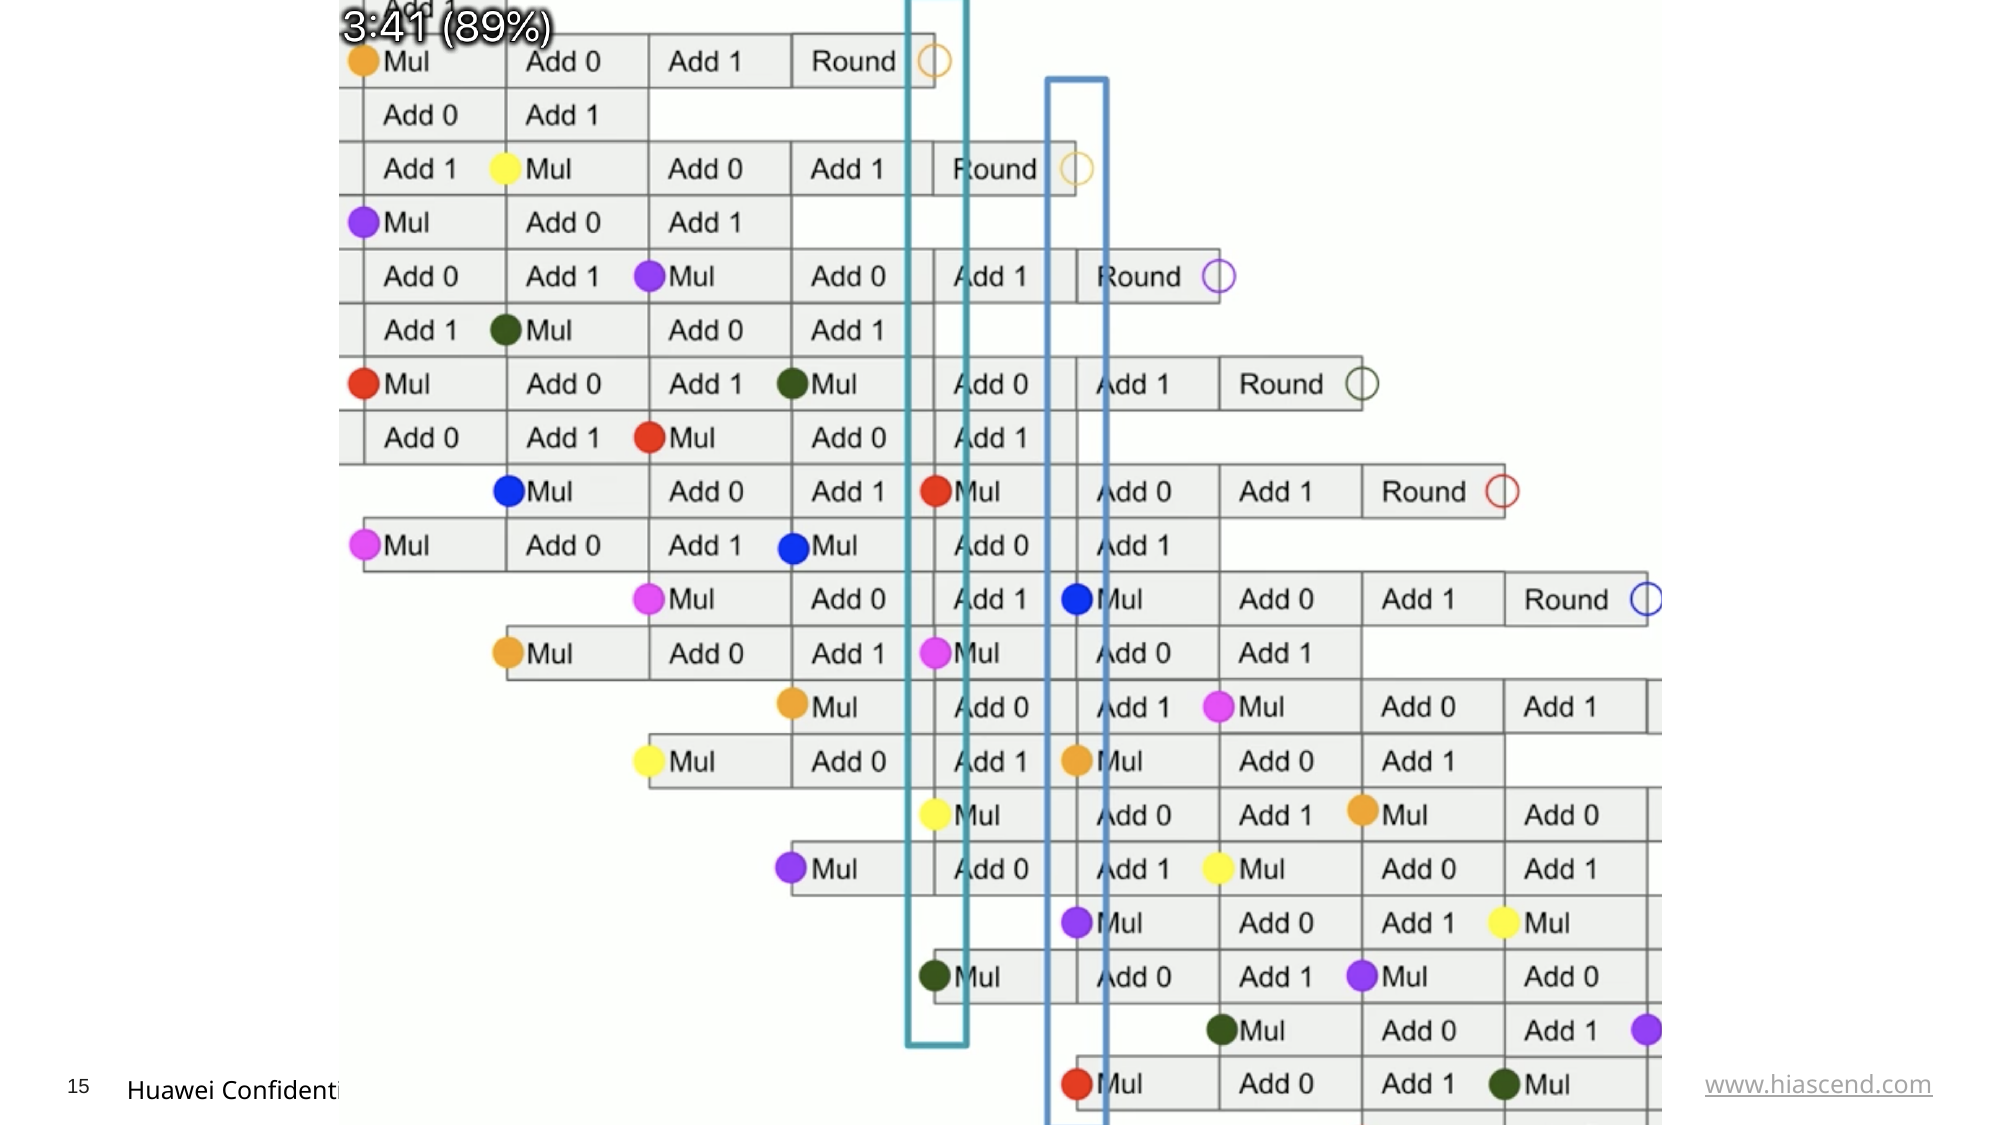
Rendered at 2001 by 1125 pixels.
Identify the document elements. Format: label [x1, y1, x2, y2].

picture [338, 0, 1662, 1125]
